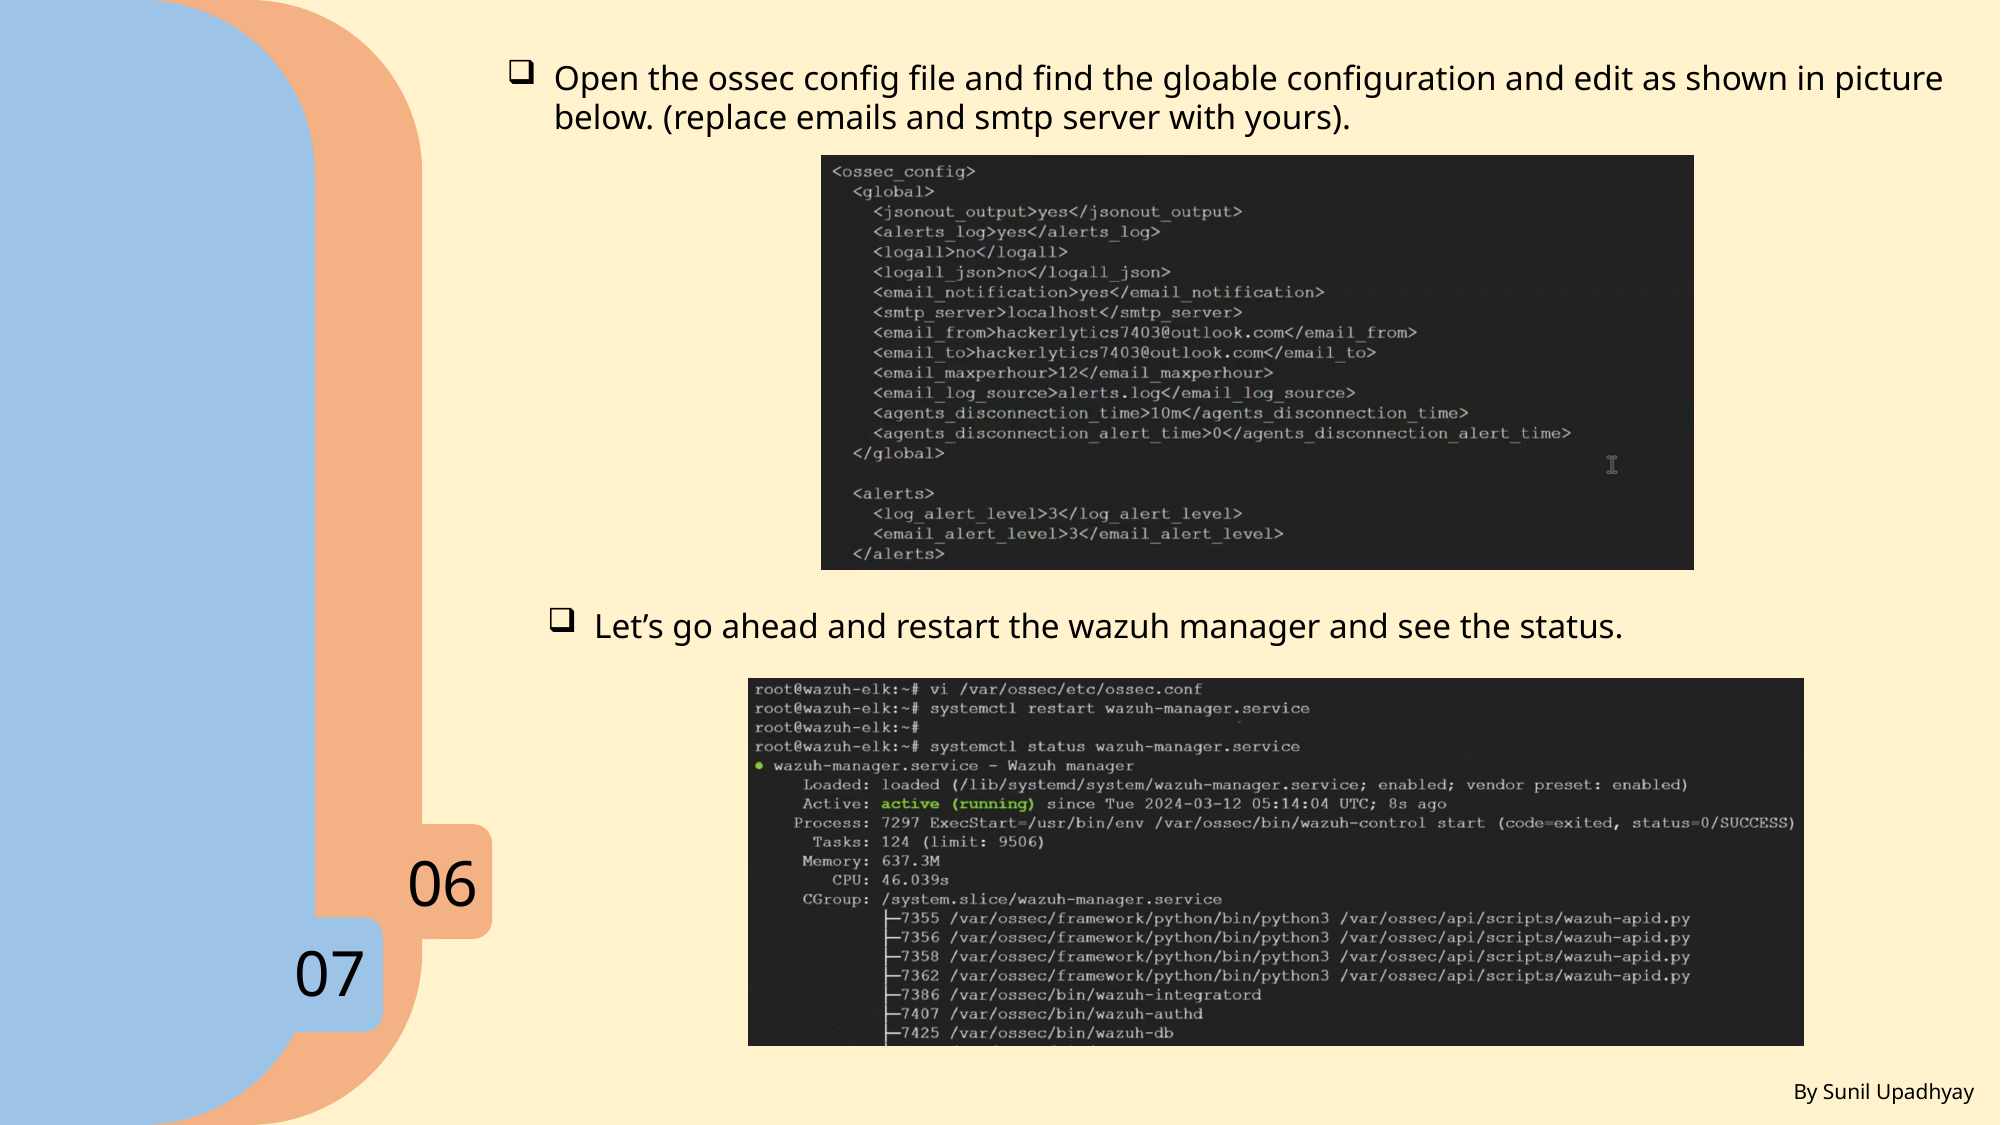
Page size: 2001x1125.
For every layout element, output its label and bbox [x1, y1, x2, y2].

picture [748, 678, 1804, 1046]
text_box [493, 0, 2000, 1125]
text_box [0, 0, 493, 1125]
picture [821, 155, 1694, 570]
